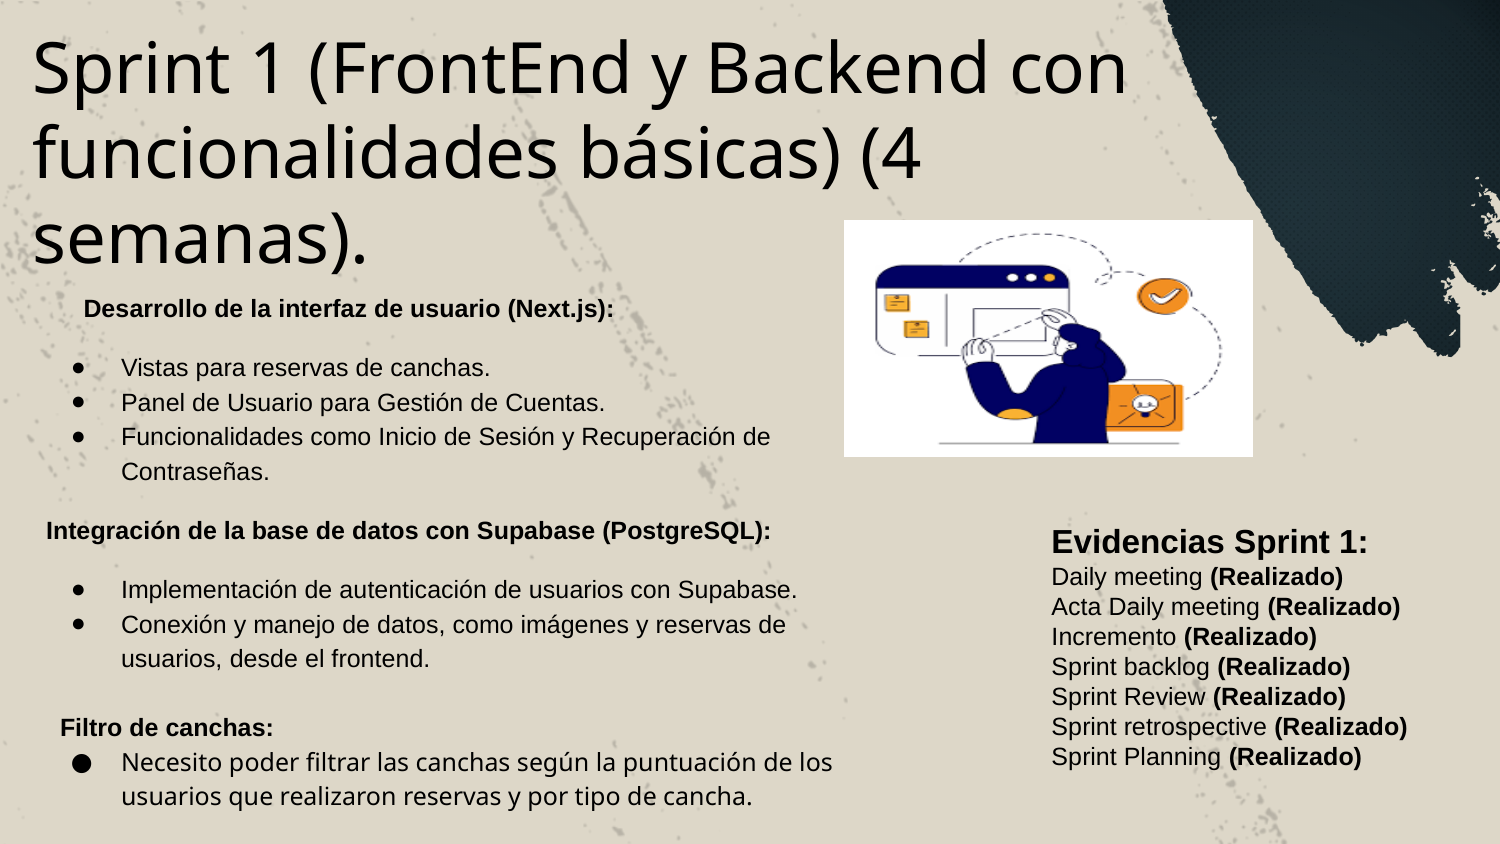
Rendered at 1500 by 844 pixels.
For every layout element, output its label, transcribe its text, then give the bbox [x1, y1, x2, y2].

list Desarrollo de la interfaz de usuario (Next.js): Vistas para reservas de canchas. Panel de Usuario para Gestión de Cuentas. Funcionalidades como Inicio de Sesión y Recuperación de Contraseñas. Integración de la base de datos con Supabase (PostgreSQL): Implementación de autenticación de usuarios con Supabase. Conexión y manejo de datos, como imágenes y reservas de usuarios, desde el frontend. Filtro de canchas: Necesito poder filtrar las canchas según la puntuación de los usuarios que realizaron reservas y por tipo de cancha. [30, 275, 911, 820]
picture [2, 0, 1500, 844]
text_box Evidencias Sprint 1: Daily meeting (Realizado) Acta Daily meeting (Realizado) Incremento (Realizado) Sprint backlog (Realizado) Sprint Review (Realizado) Sprint retrospective (Realizado) Sprint Planning (Realizado) [1036, 505, 1458, 811]
title Sprint 1 (FrontEnd y Backend con funcionalidades básicas) (4 semanas). [17, 8, 1282, 290]
